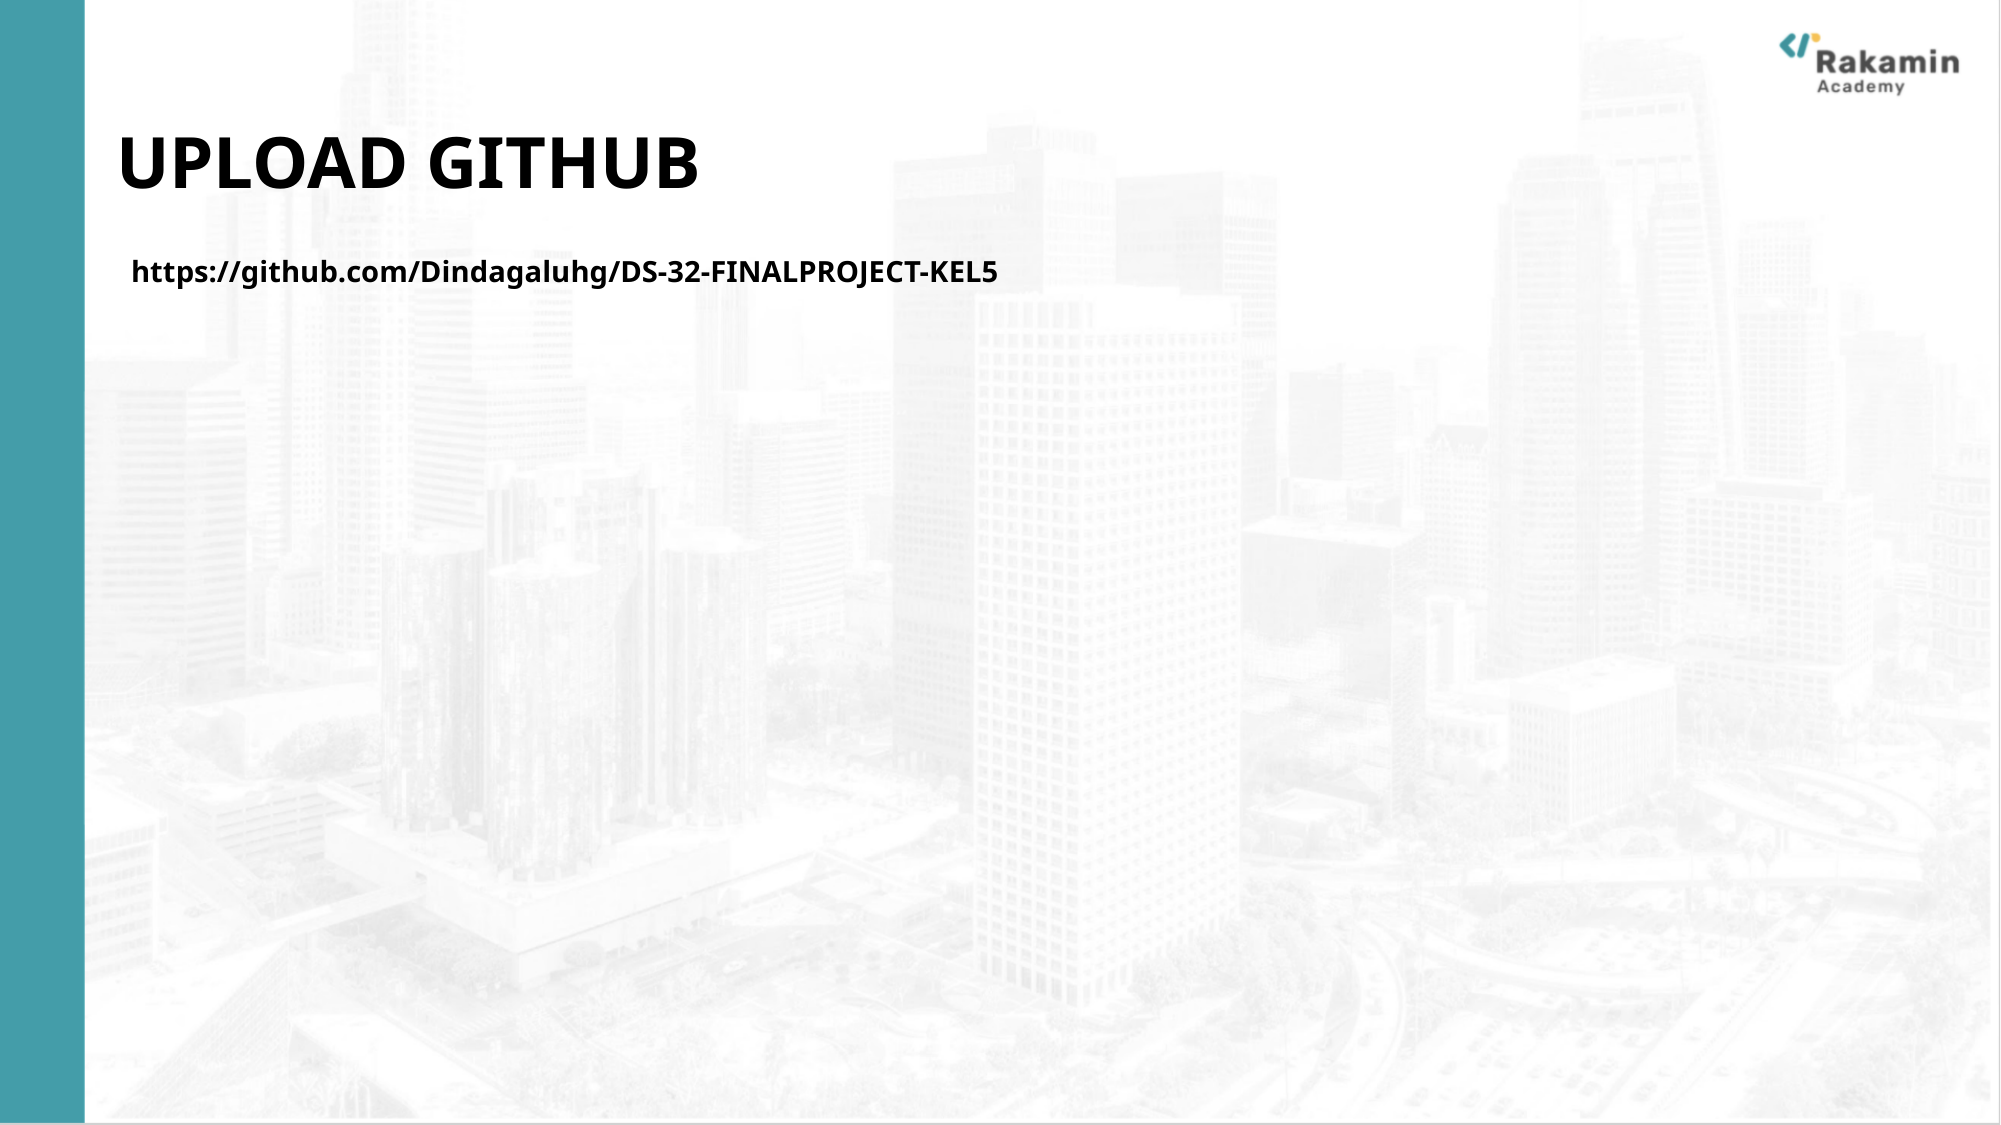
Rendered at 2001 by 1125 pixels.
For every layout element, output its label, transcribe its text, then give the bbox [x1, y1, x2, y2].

list https://github.com/Dindagaluhg/DS-32-FINALPROJECT-KEL5 [111, 233, 1975, 318]
title UPLOAD GITHUB [96, 97, 1932, 223]
picture [0, 0, 2001, 1125]
